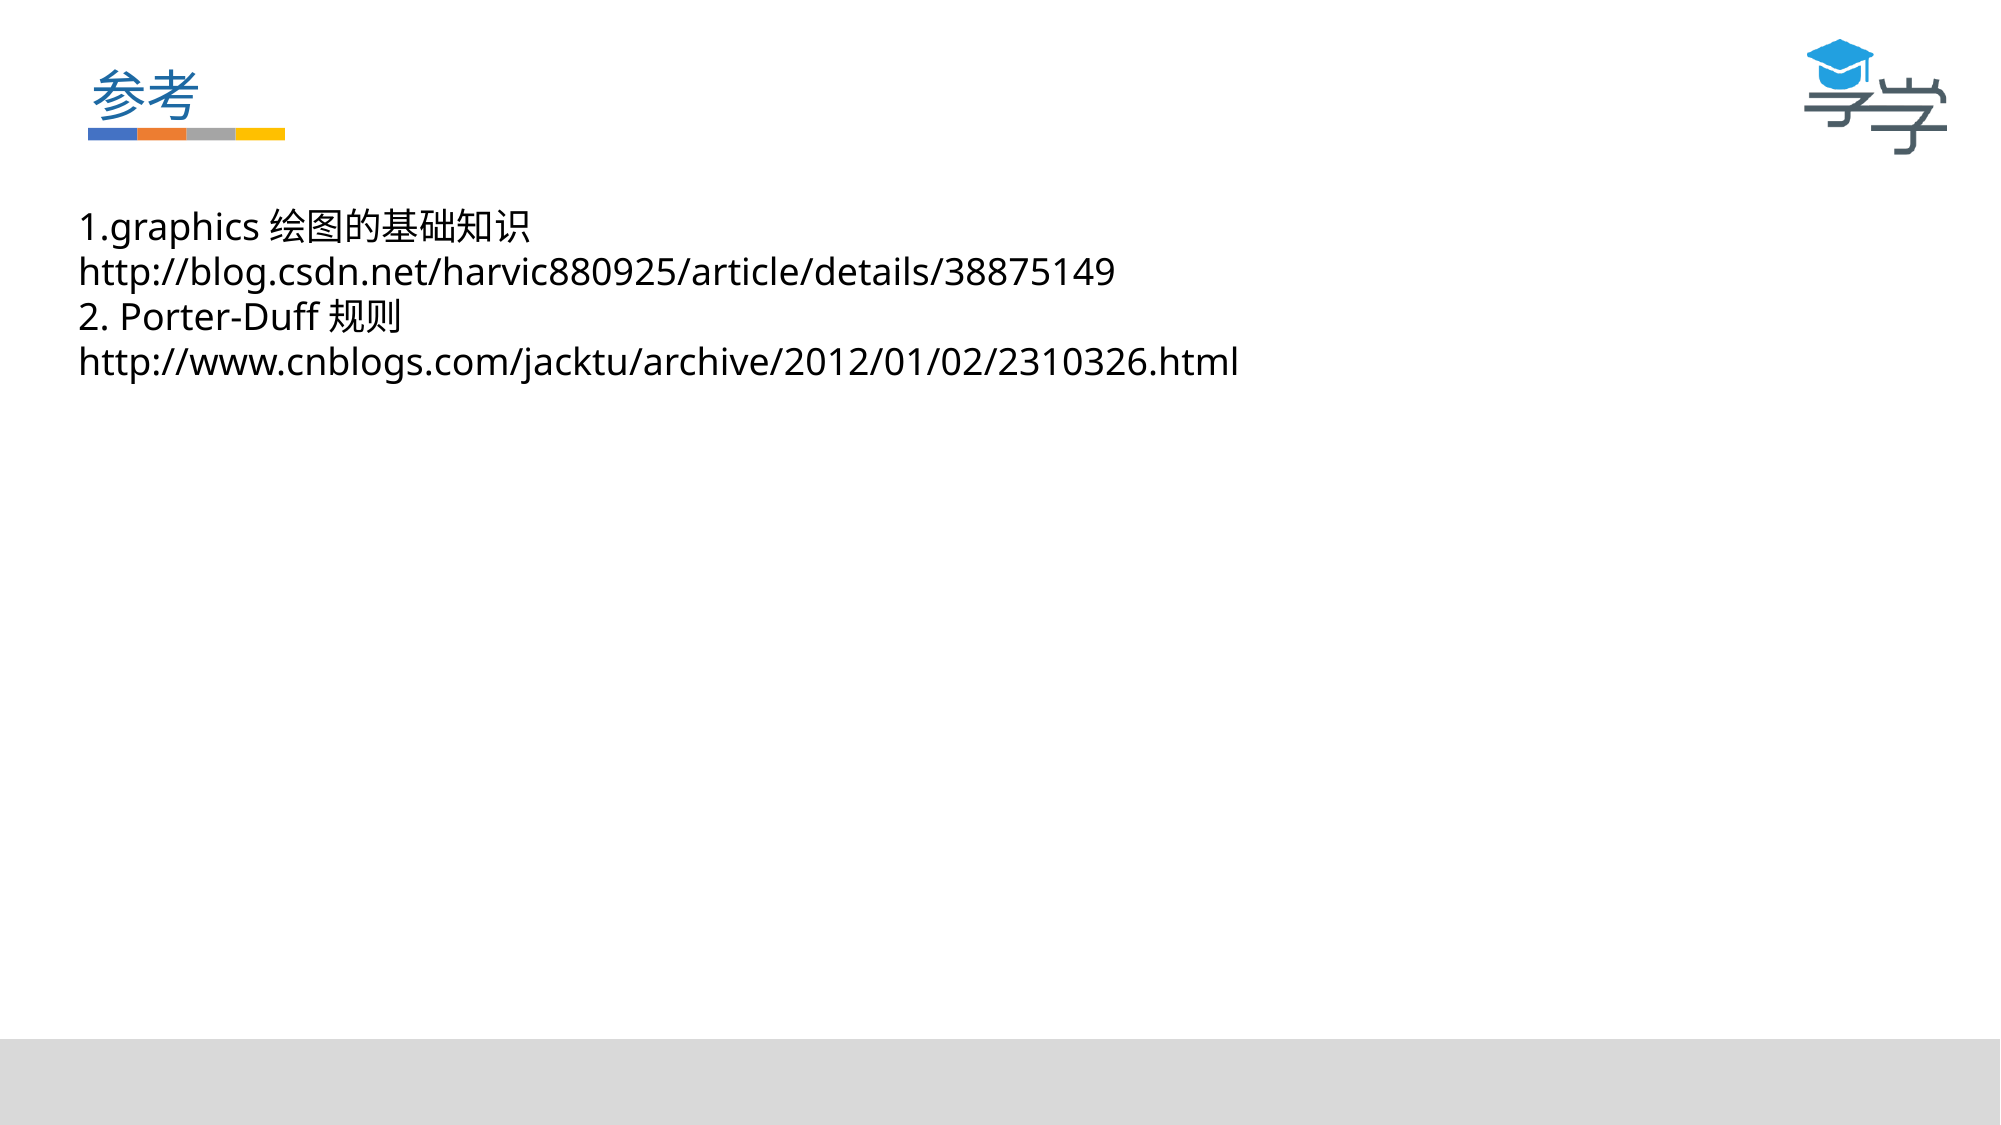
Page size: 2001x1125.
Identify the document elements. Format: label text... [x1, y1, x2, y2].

picture [1799, 20, 1952, 173]
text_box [88, 127, 285, 141]
text_box 参考 [91, 60, 781, 128]
text_box 1.graphics绘图的基础知识 http://blog.csdn.net/harvic880925/article/details/38875149 2. Porter-Duff规则 http://www.cnblogs.com/jacktu/archive/2012/01/02/2310326.html [63, 195, 1449, 390]
